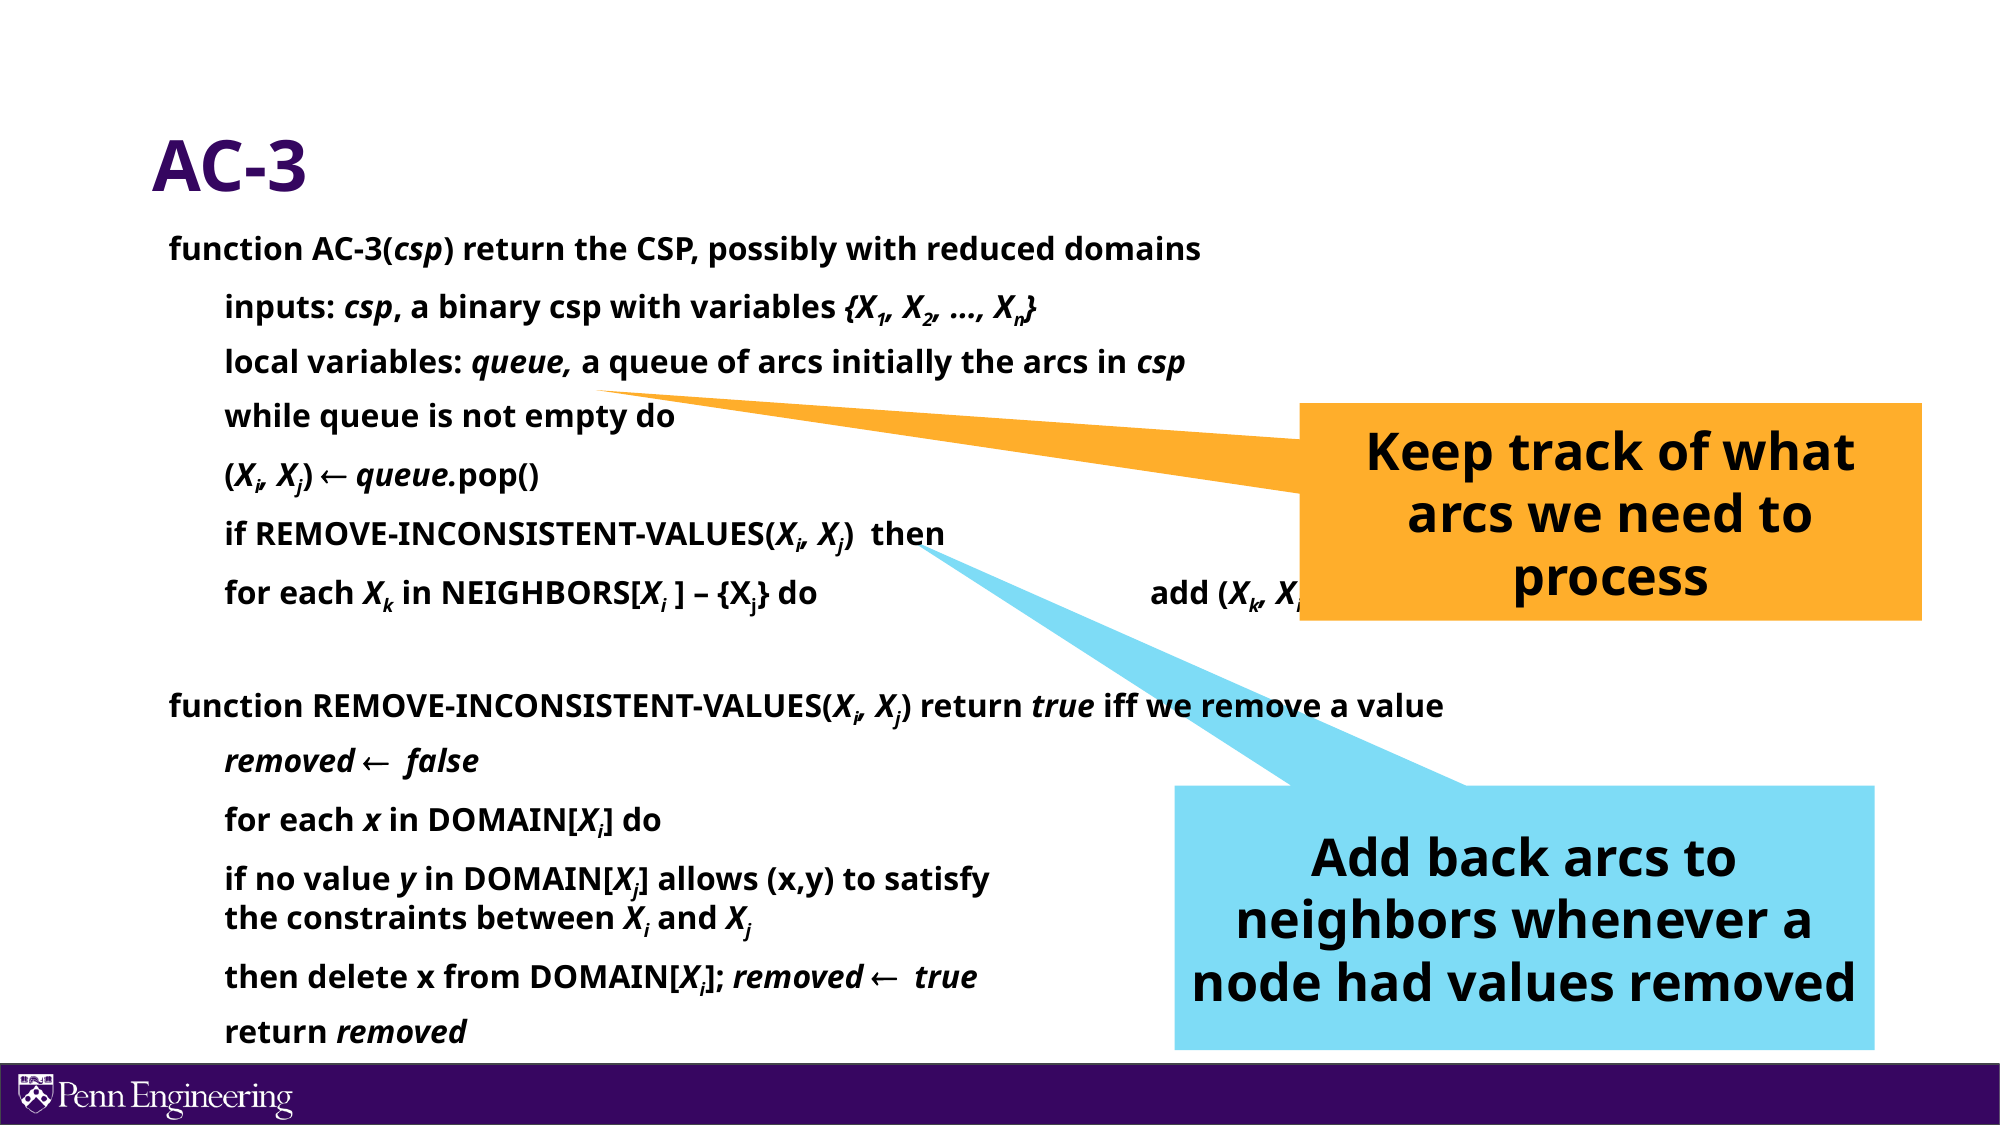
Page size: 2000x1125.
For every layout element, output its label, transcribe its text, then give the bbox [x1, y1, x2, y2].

title AC-3 [137, 59, 1862, 278]
text_box [699, 524, 775, 600]
text_box Keep track of what arcs we need to process [595, 390, 1922, 621]
picture [8, 1066, 301, 1123]
text_box Add back arcs to neighbors whenever a node had values removed [1738, 785, 1875, 1051]
list function AC-3(csp) return the CSP, possibly with reduced domains inputs: csp, a binary csp with variables {X1, X2, …, Xn} local variables: queue, a queue of arcs initially the arcs in csp while queue is not empty do (Xi, Xj)  queue.pop() if REMOVE-INCONSISTENT-VALUES(Xi, Xj) then for each Xk in NEIGHBORS[Xi ] – {Xj} do add (Xk, Xi) to queue function REMOVE-INCONSISTENT-VALUES(Xi, Xj) return true iff we remove a value removed  false for each x in DOMAIN[Xi] do if no value y in DOMAIN[Xj] allows (x,y) to satisfy the constraints between Xi and Xj then delete x from DOMAIN[Xi]; removed  true return removed [137, 224, 1738, 1066]
